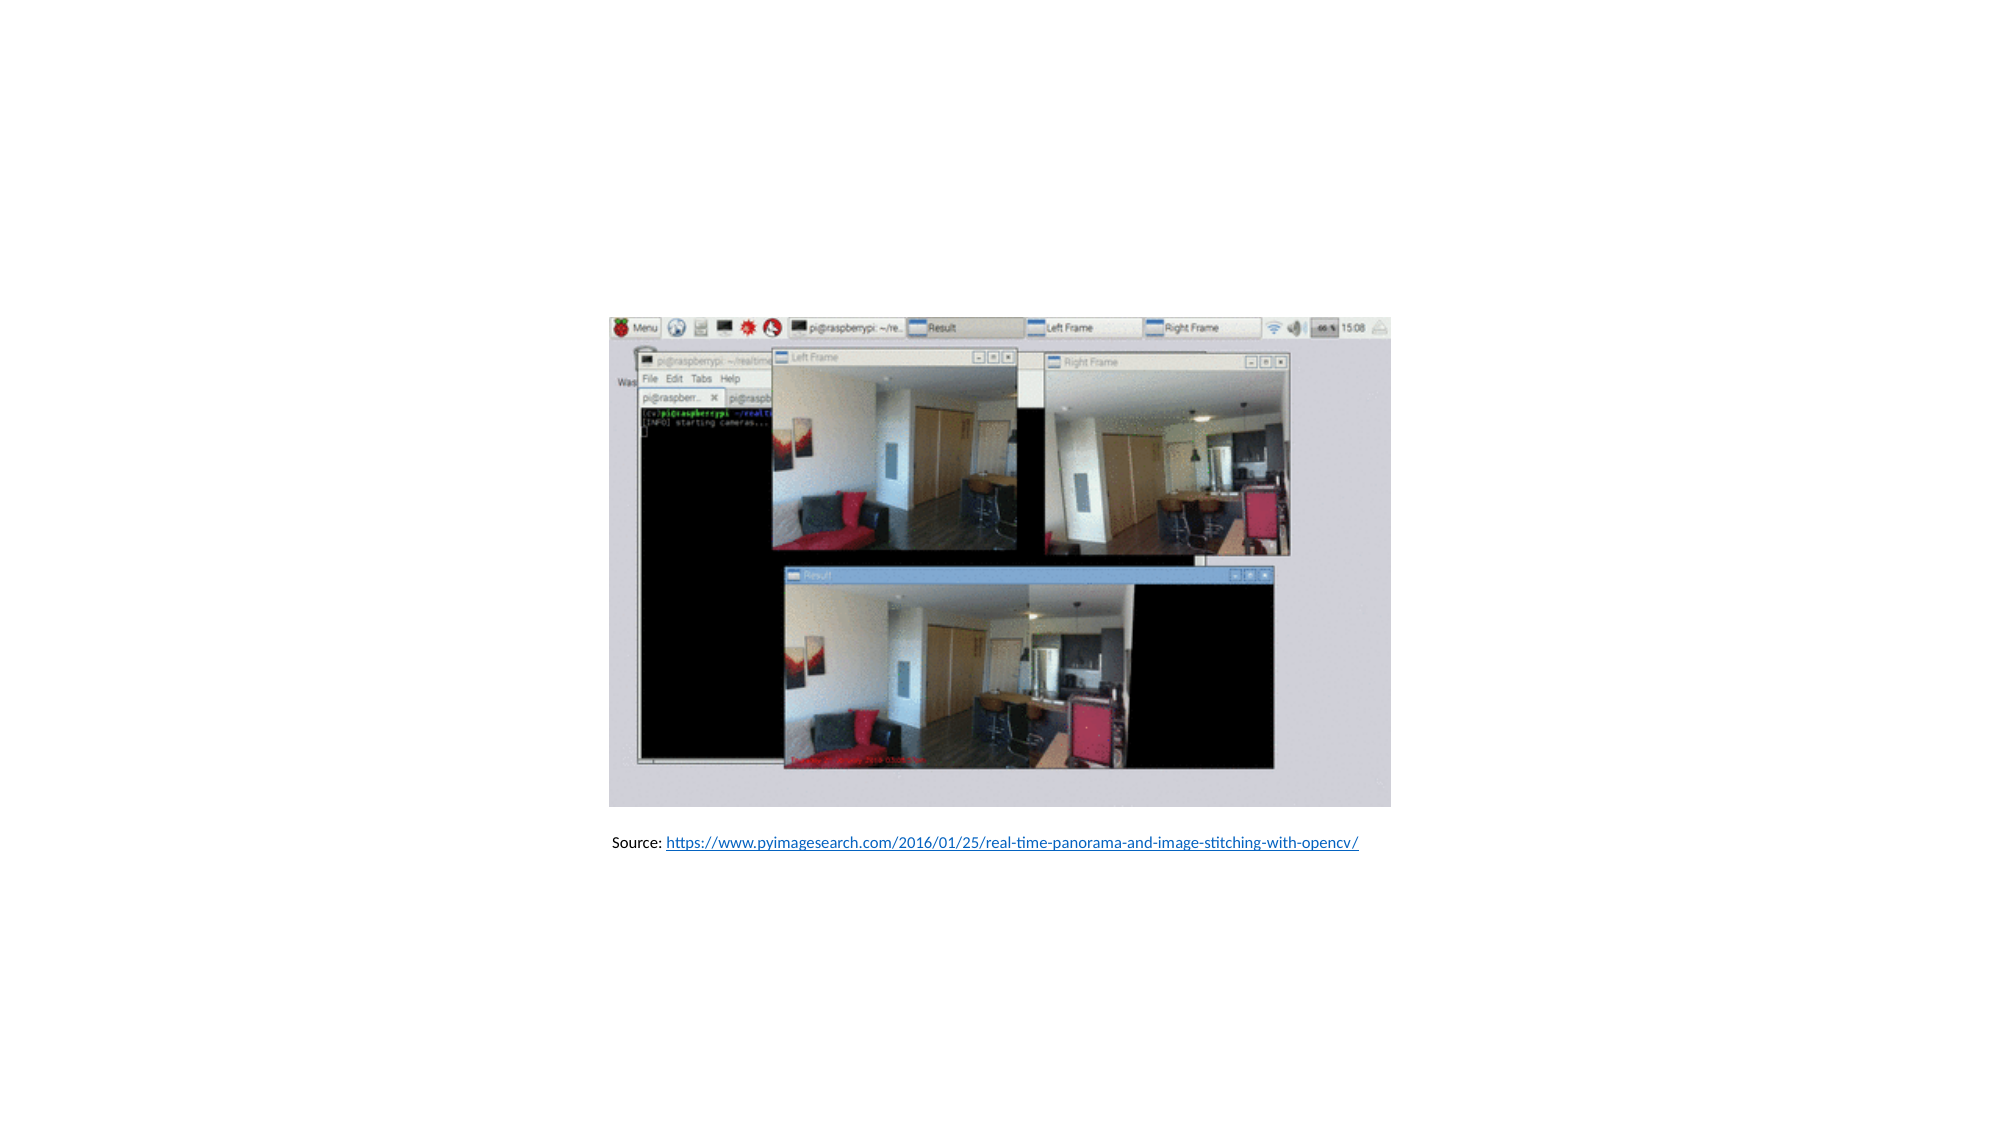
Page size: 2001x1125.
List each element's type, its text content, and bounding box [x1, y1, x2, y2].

text_box Source: https://www.pyimagesearch.com/2016/01/25/real-time-panorama-and-image-stitching-with-opencv/ [597, 824, 1391, 904]
picture [609, 317, 1391, 807]
